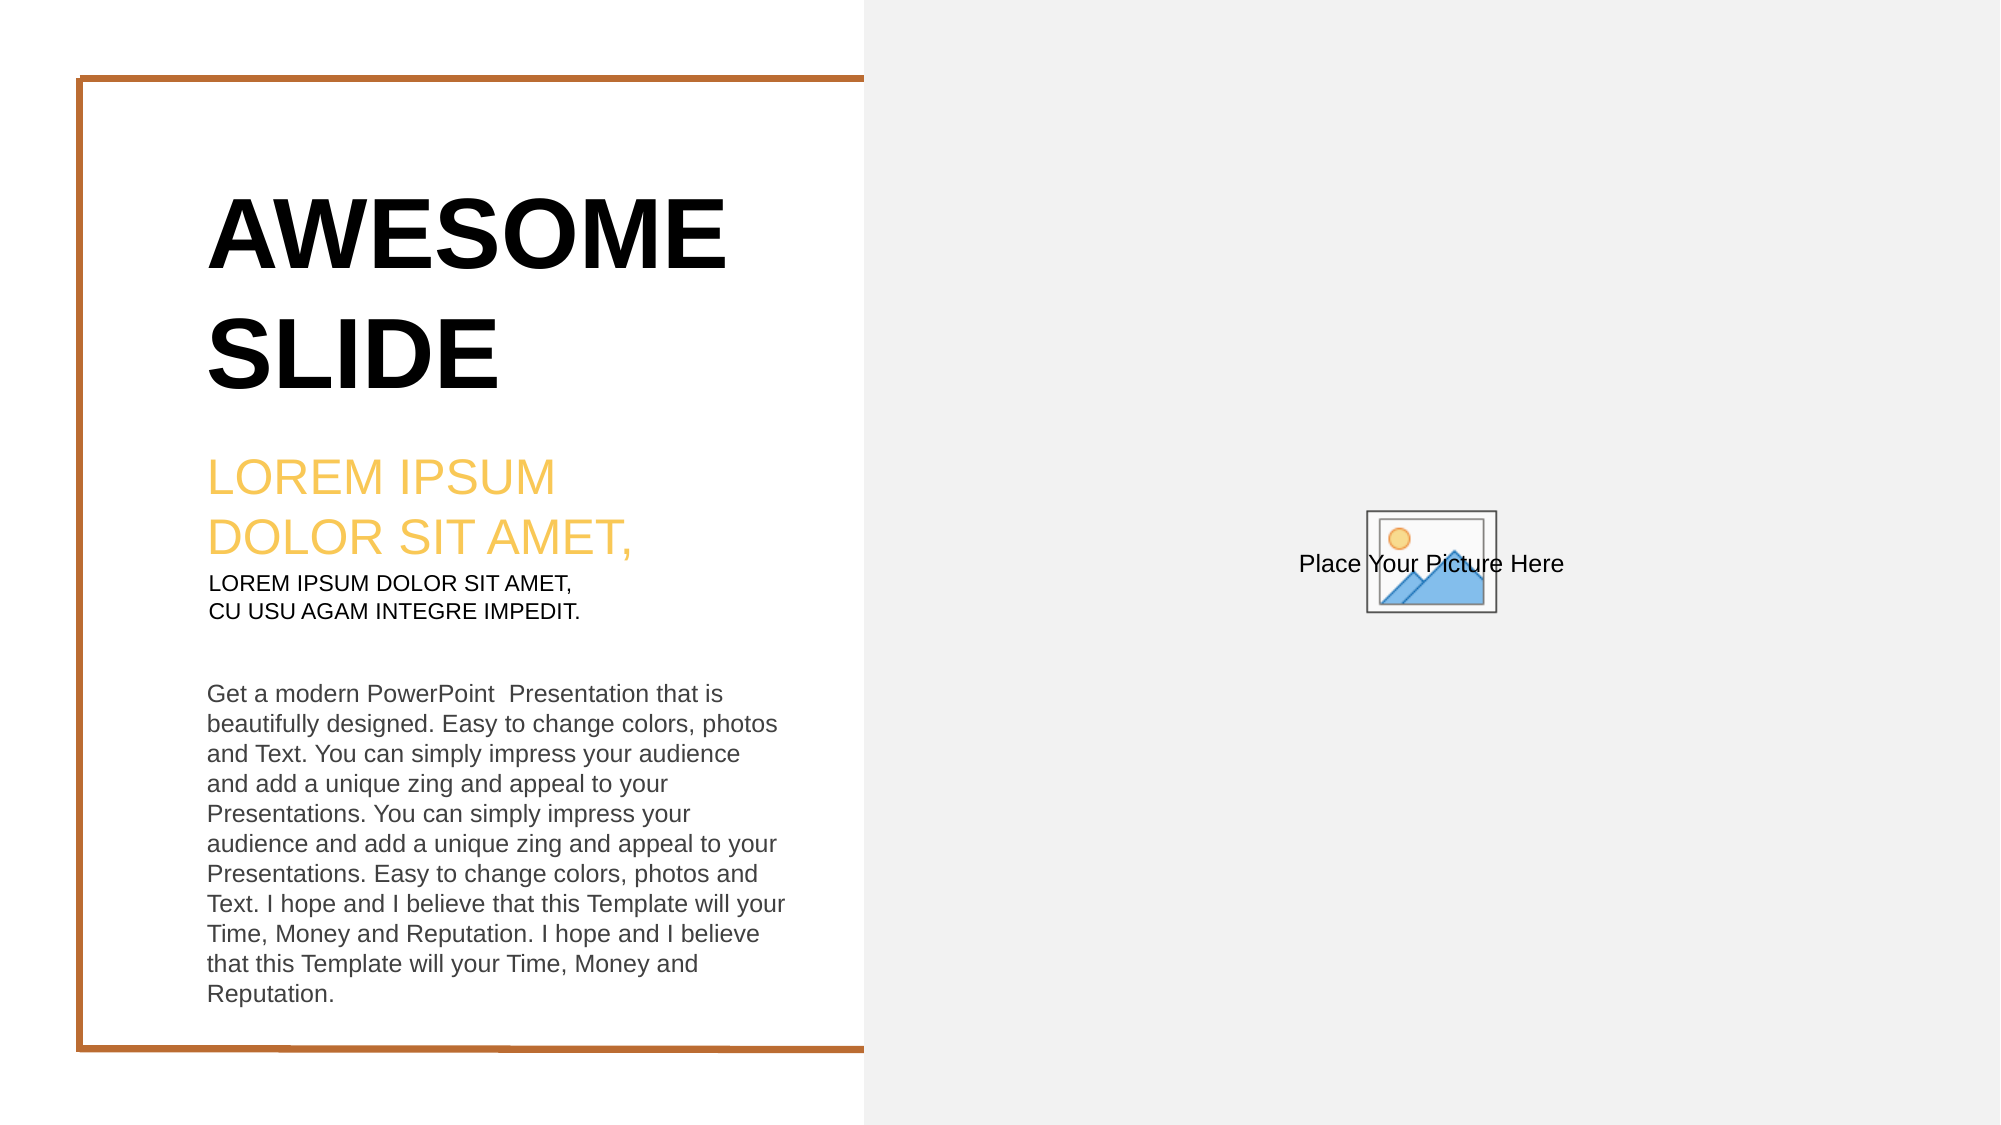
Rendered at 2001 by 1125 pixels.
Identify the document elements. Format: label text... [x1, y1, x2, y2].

text_box Get a modern PowerPoint Presentation that is beautifully designed. Easy to change colors, photos and Text. You can simply impress your audience and add a unique zing and appeal to your Presentations. You can simply impress your audience and add a unique zing and appeal to your Presentations. Easy to change colors, photos and Text. I hope and I believe that this Template will your Time, Money and Reputation. I hope and I believe that this Template will your Time, Money and Reputation. [192, 670, 805, 1015]
text_box LOREM IPSUM DOLOR SIT AMET, [192, 436, 778, 572]
picture [864, 0, 2000, 1125]
text_box AWESOME SLIDE [192, 160, 778, 416]
text_box LOREM IPSUM DOLOR SIT AMET, CU USU AGAM INTEGRE IMPEDIT. [193, 561, 780, 632]
